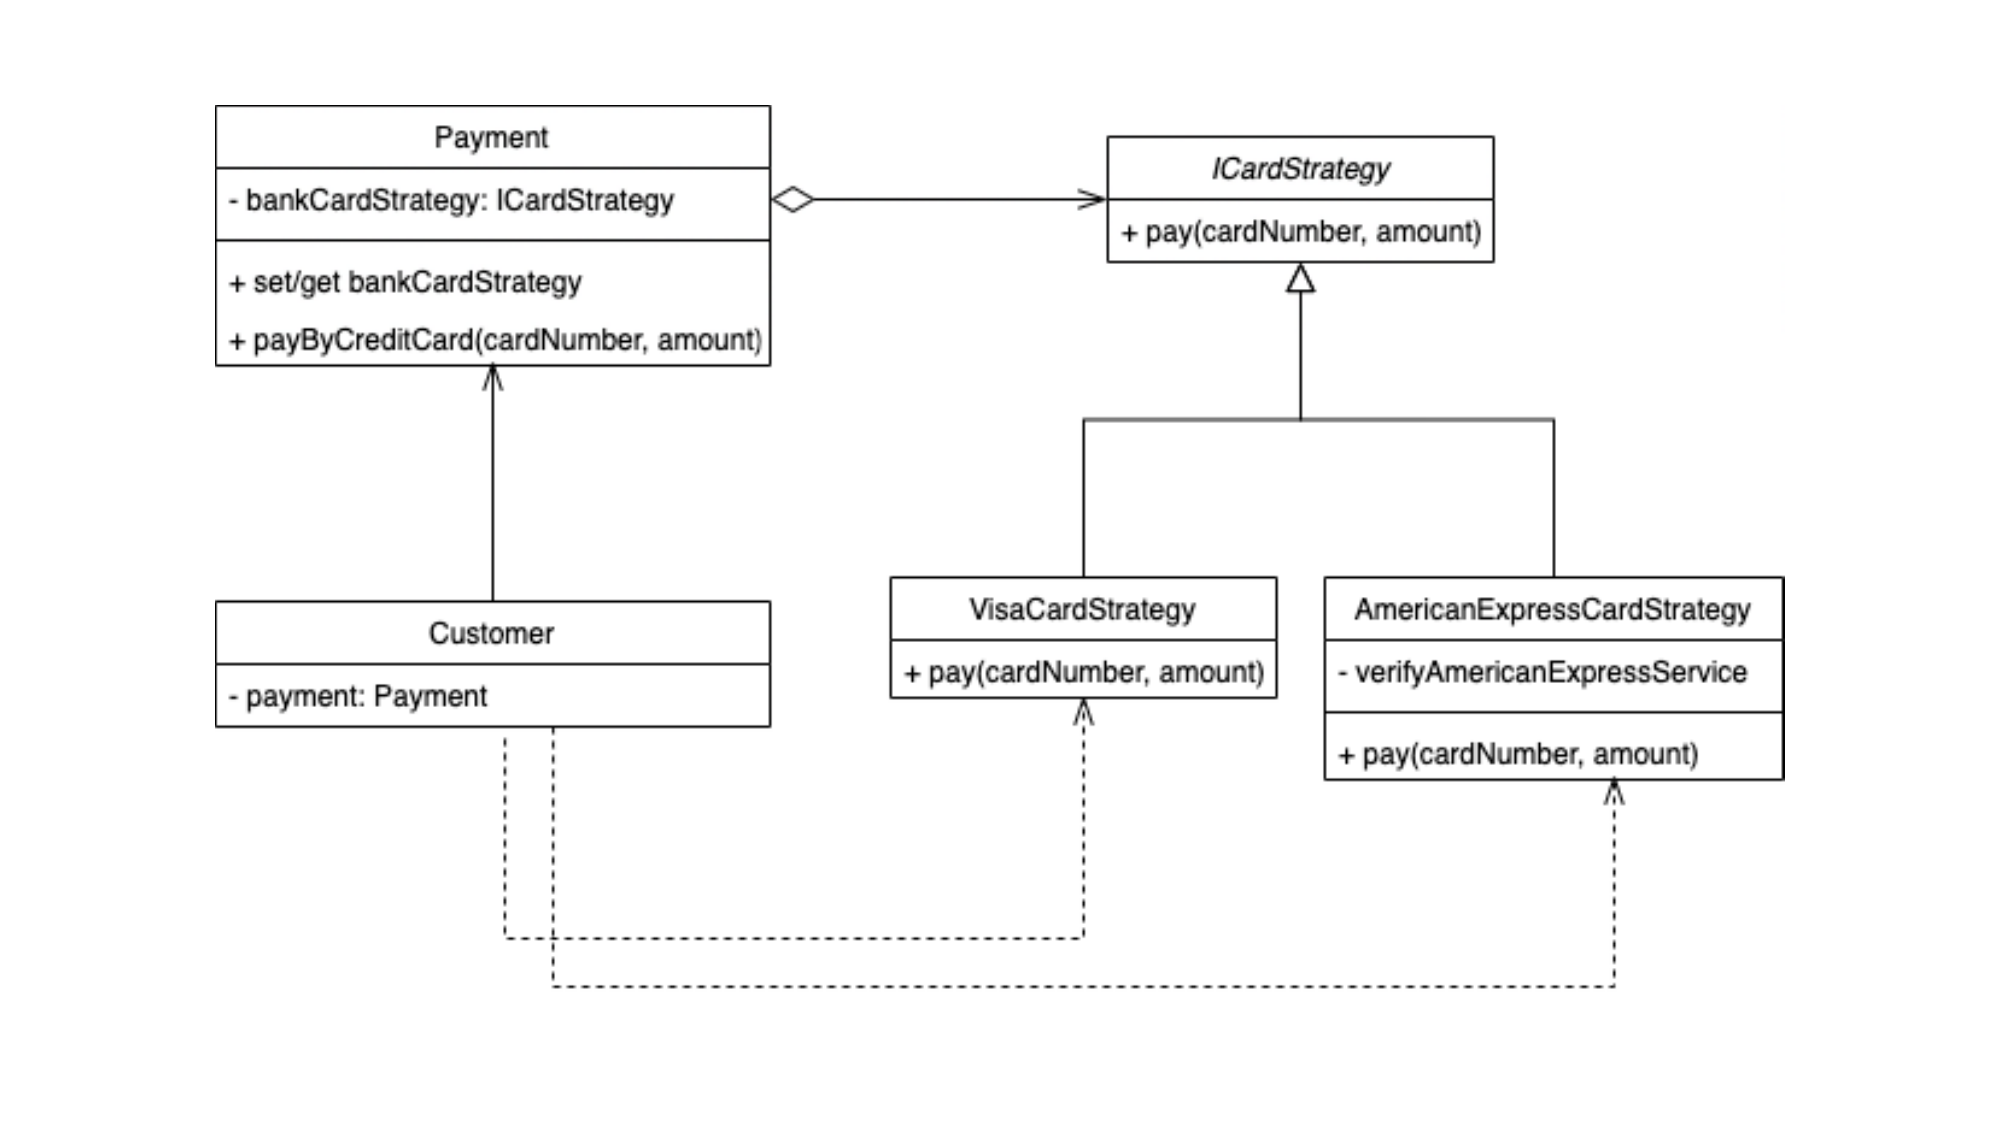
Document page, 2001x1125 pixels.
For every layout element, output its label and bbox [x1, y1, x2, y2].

list [215, 105, 1785, 1020]
